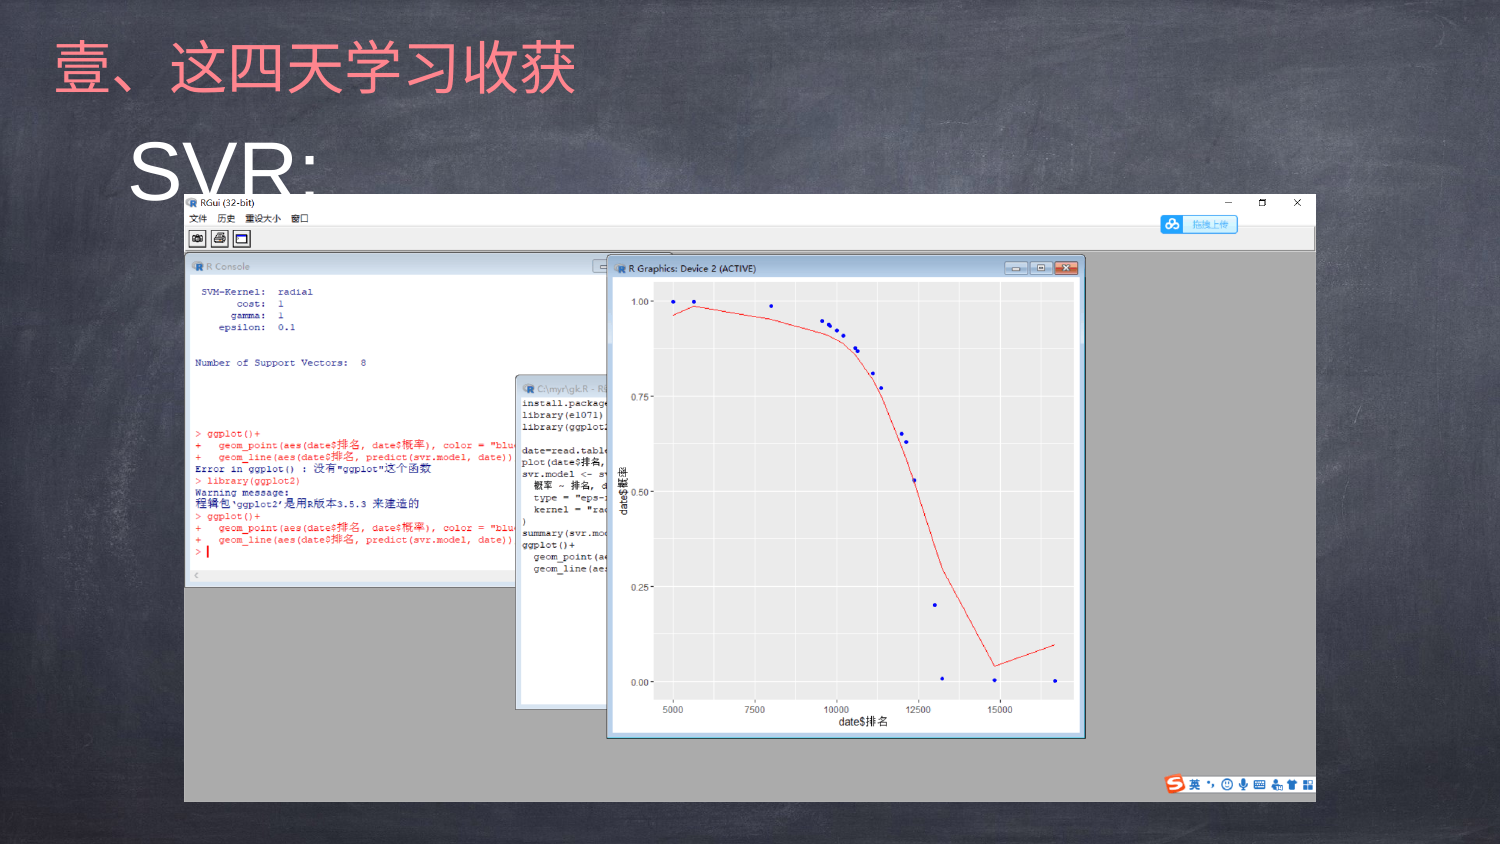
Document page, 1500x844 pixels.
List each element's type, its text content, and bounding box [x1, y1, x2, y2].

picture [0, 0, 1500, 844]
text_box SVR: [112, 109, 532, 225]
text_box 壹、这四天学习收获 [38, 23, 635, 109]
